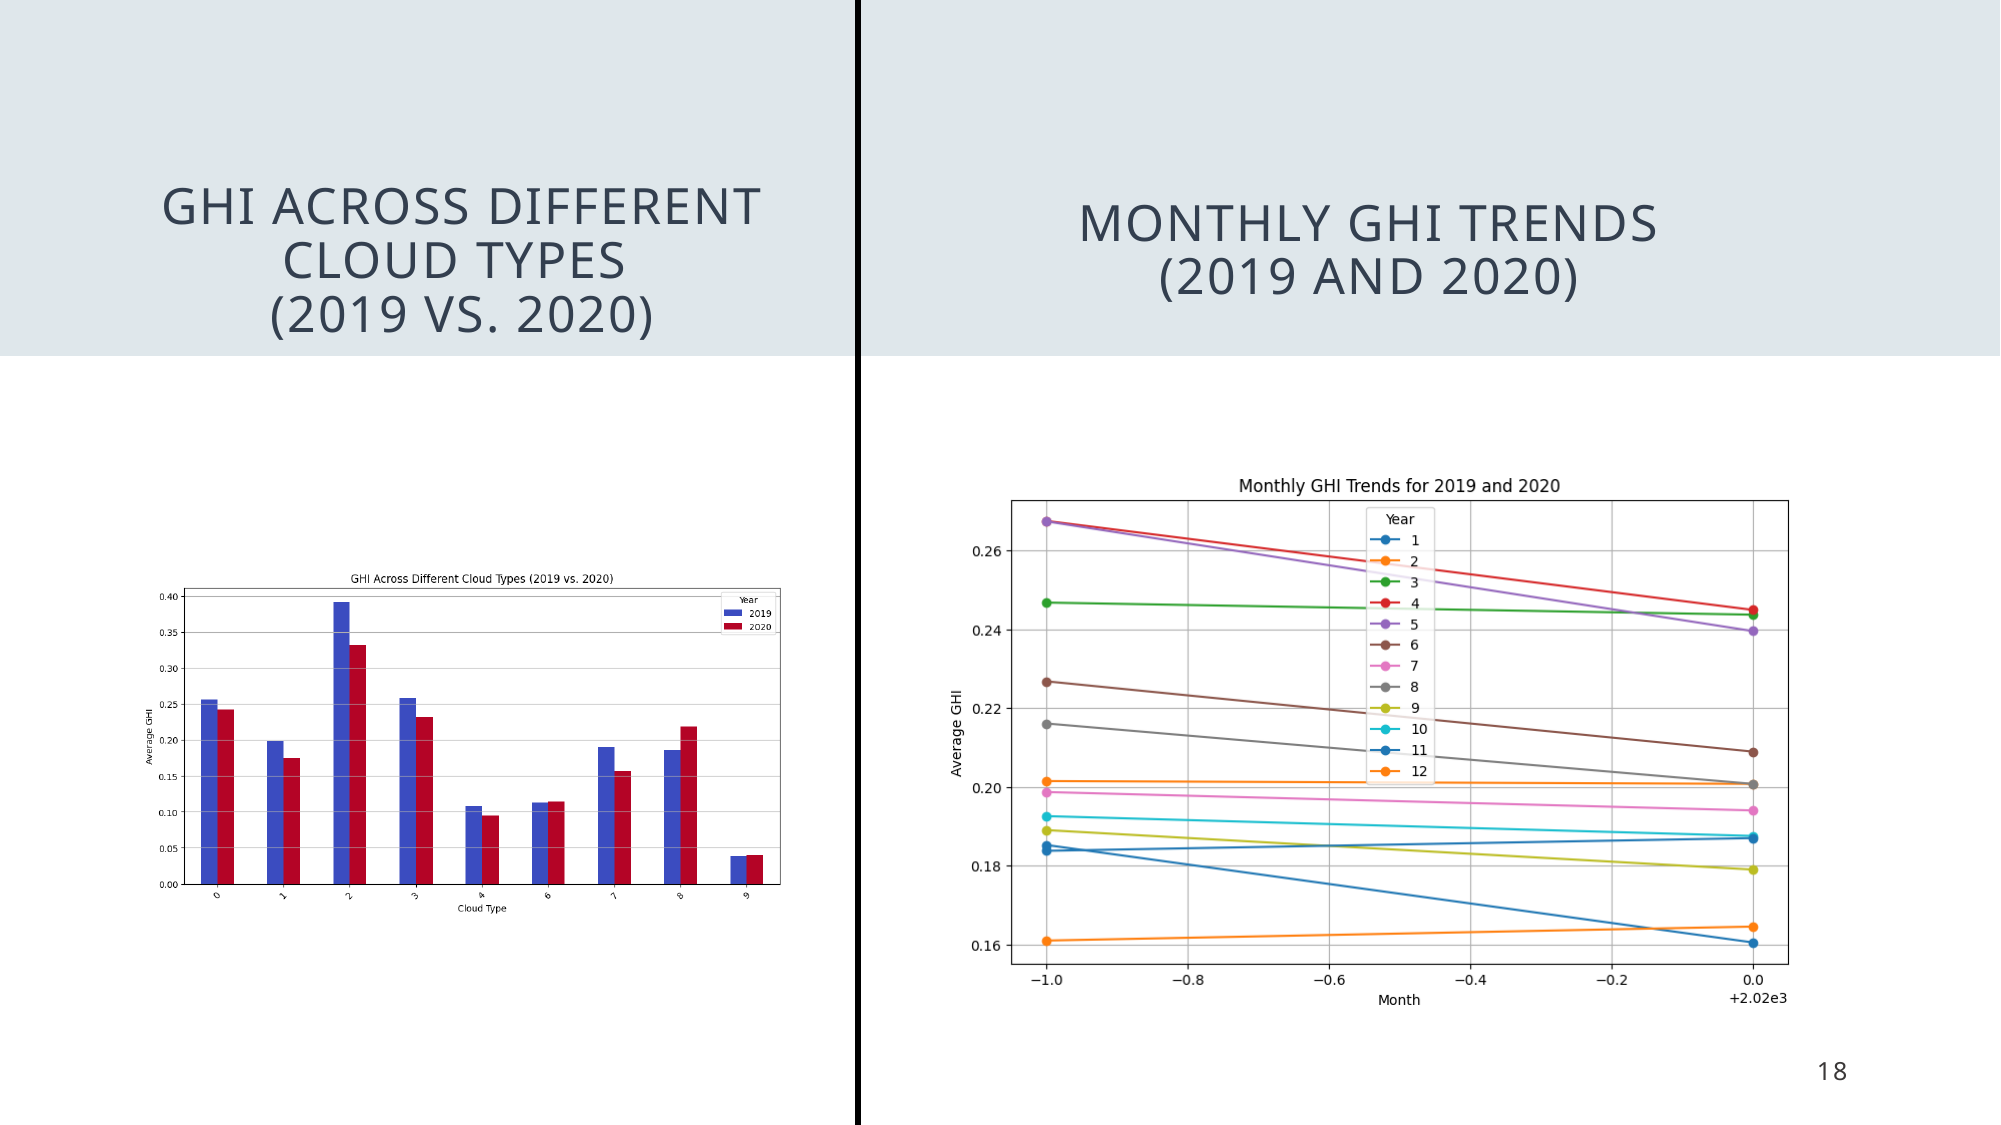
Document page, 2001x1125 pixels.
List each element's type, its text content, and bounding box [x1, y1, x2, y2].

text_box Monthly GHI Trends (2019 and 2020) [1046, 93, 1693, 314]
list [139, 567, 786, 919]
slide_number 18 [1412, 1042, 1863, 1103]
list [941, 468, 1798, 1017]
title GHI Across Different Cloud Types (2019 vs. 2020) [139, 131, 786, 351]
